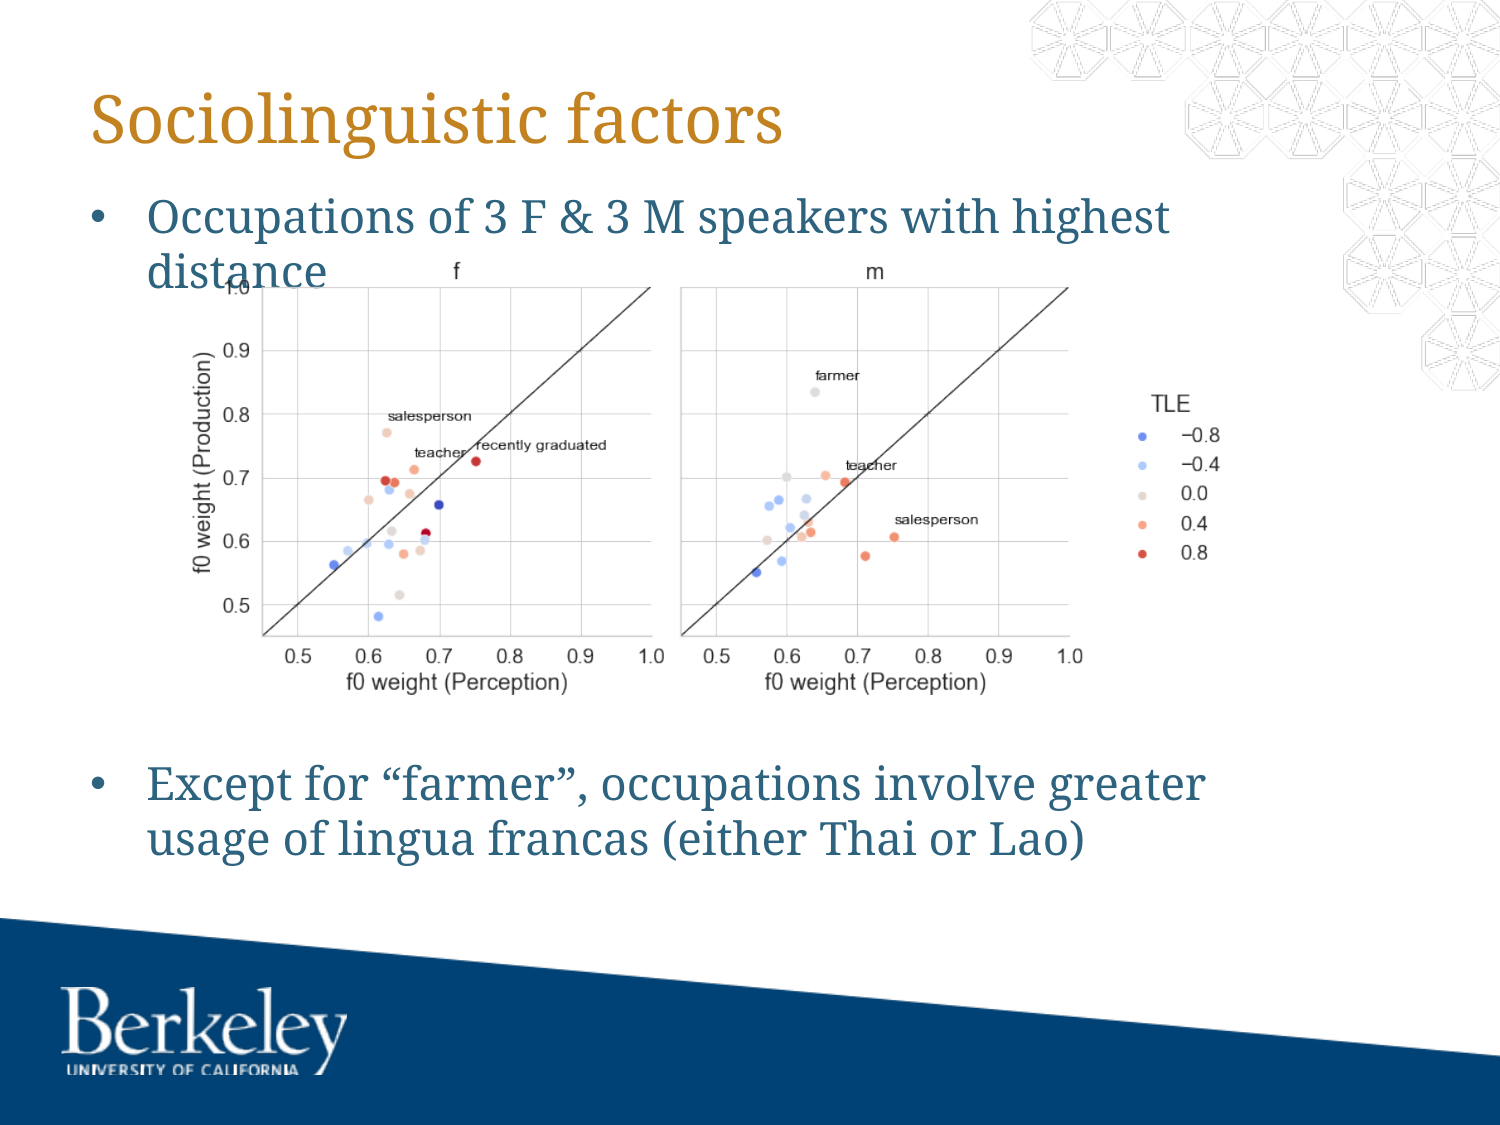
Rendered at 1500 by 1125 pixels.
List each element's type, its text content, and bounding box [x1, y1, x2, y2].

list Occupations of 3 F & 3 M speakers with highest distance Except for “farmer”, occupations involve greater usage of lingua francas (either Thai or Lao) [75, 180, 1349, 971]
picture [184, 253, 1240, 705]
title Sociolinguistic factors [75, 22, 1349, 180]
